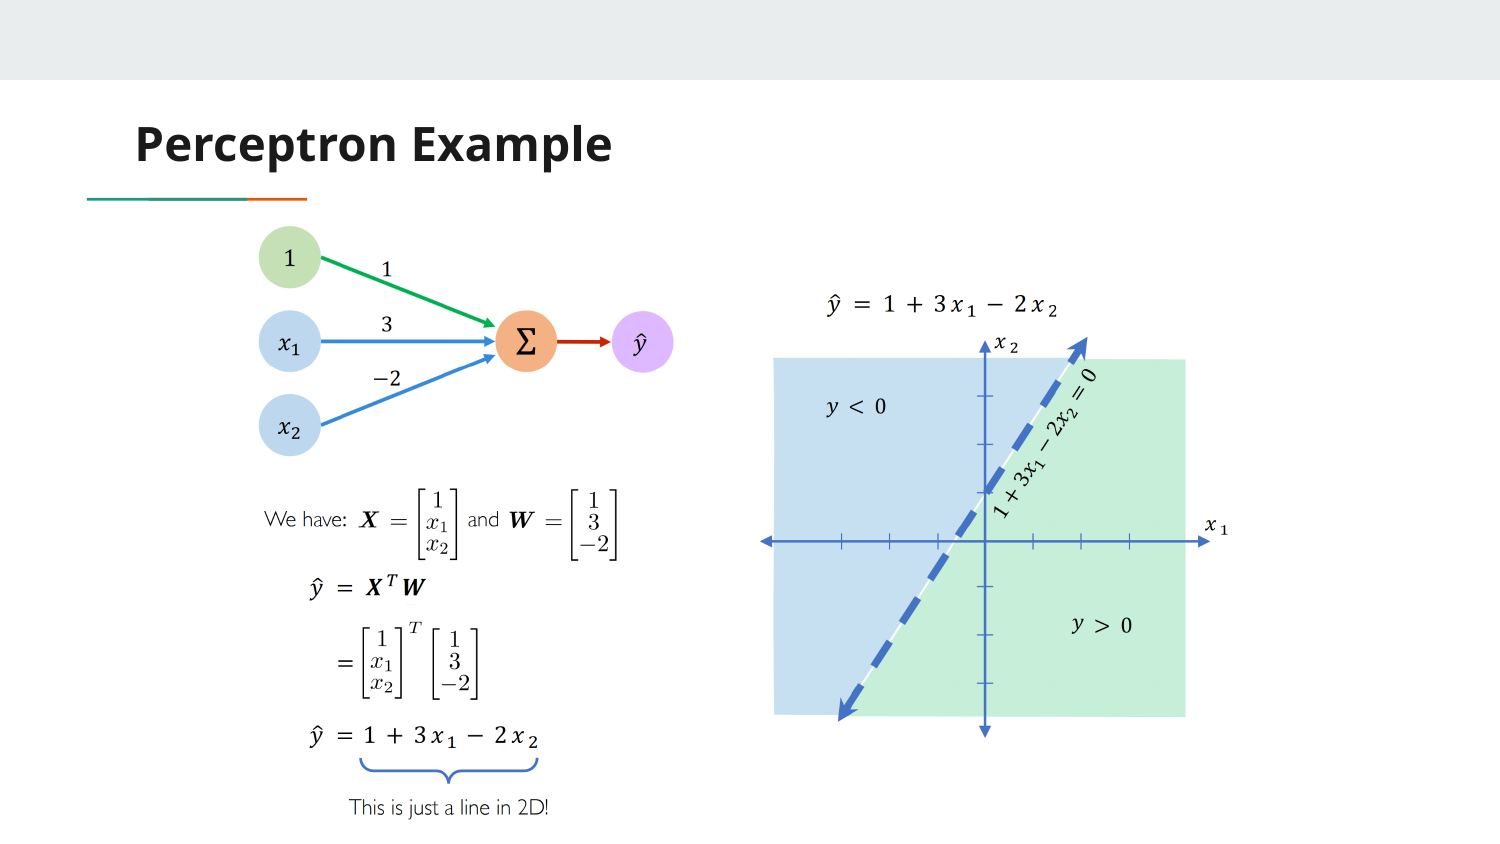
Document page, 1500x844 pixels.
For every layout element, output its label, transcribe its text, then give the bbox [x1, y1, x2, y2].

picture [240, 207, 1260, 844]
title Perceptron Example [119, 98, 1381, 187]
